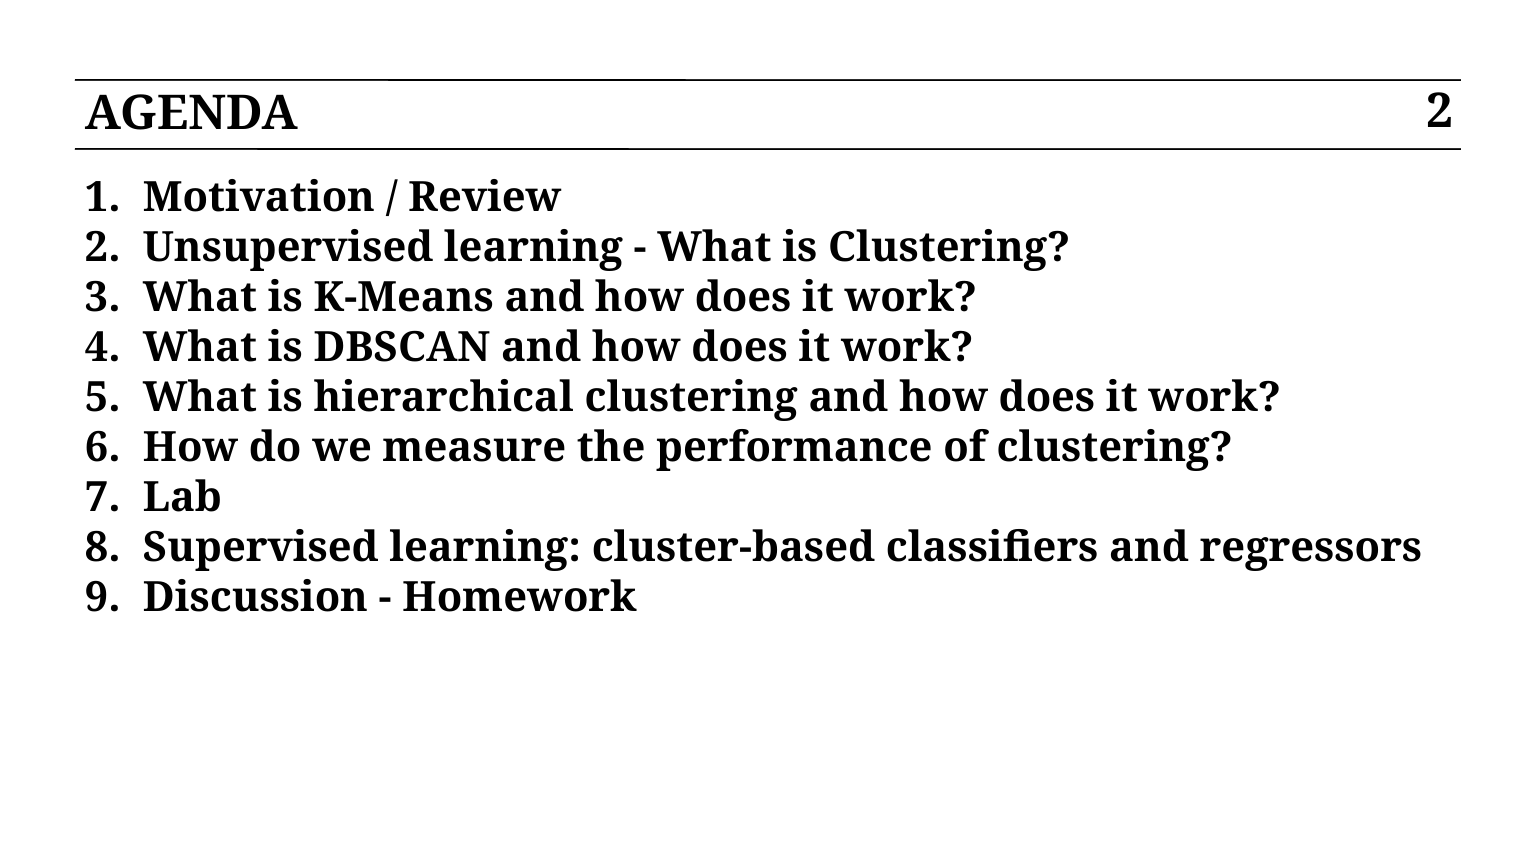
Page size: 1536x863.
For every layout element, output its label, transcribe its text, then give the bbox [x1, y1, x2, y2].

title AGENDA [76, 82, 1369, 160]
slide_number 2 [1424, 83, 1456, 142]
list Motivation / Review Unsupervised learning - What is Clustering? What is K-Means and how does it work? What is DBSCAN and how does it work? What is hierarchical clustering and how does it work? How do we measure the performance of clustering? Lab Supervised learning: cluster-based classifiers and regressors Discussion - Homework [76, 160, 1460, 823]
